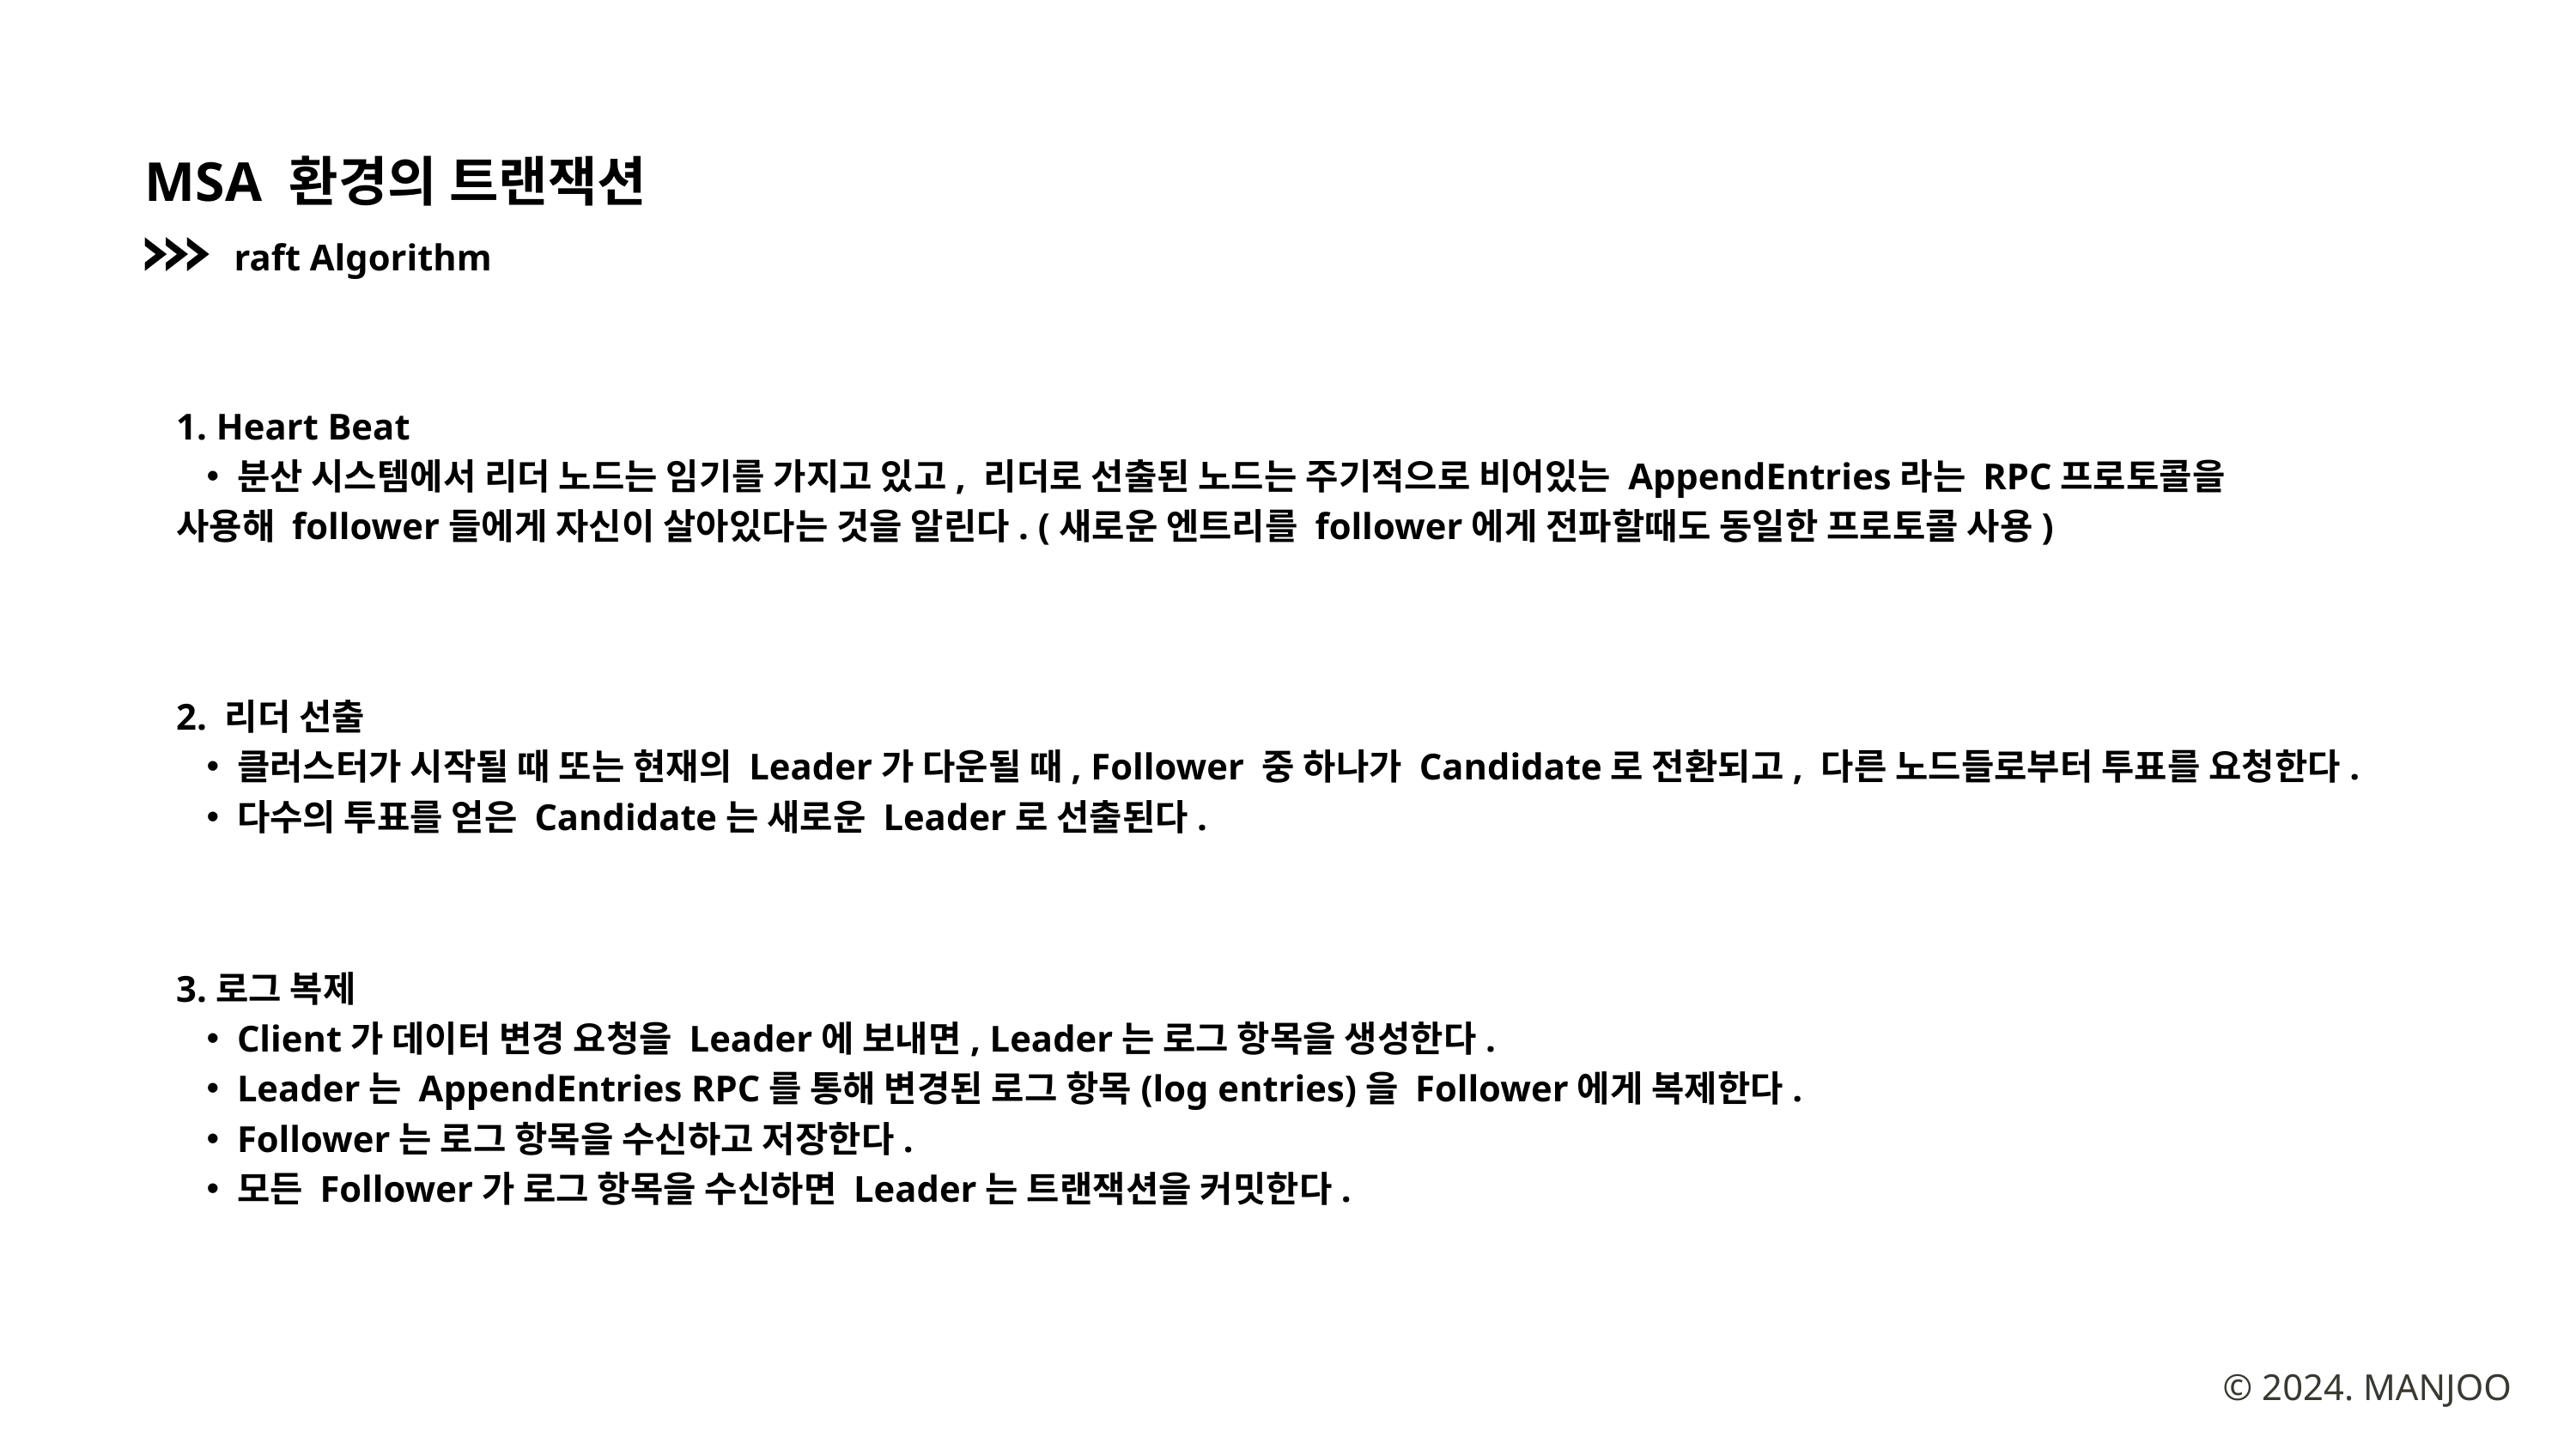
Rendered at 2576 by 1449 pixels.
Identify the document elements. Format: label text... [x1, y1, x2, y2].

text_box MSA 환경의 트랜잭션 [144, 136, 945, 288]
text_box 1. Heart Beat 분산 시스템에서 리더 노드는 임기를 가지고 있고, 리더로 선출된 노드는 주기적으로 비어있는 AppendEntries라는 RPC프로토콜을 사용해 follower들에게 자신이 살아있다는 것을 알린다. (새로운 엔트리를 follower에게 전파할때도 동일한 프로토콜 사용) [176, 397, 2298, 687]
text_box © 2024. MANJOO [2208, 1357, 2512, 1408]
text_box raft Algorithm [234, 227, 1147, 278]
text_box 2. 리더 선출 클러스터가 시작될 때 또는 현재의 Leader가 다운될 때, Follower 중 하나가 Candidate로 전환되고, 다른 노드들로부터 투표를 요청한다. 다수의 투표를 얻은 Candidate는 새로운 Leader로 선출된다. [176, 687, 2406, 838]
text_box 3.로그 복제 Client가 데이터 변경 요청을 Leader에 보내면, Leader는 로그 항목을 생성한다. Leader는 AppendEntries RPC를 통해 변경된 로그 항목(log entries)을 Follower에게 복제한다. Follower는 로그 항목을 수신하고 저장한다. 모든 Follower가 로그 항목을 수신하면 Leader는 트랜잭션을 커밋한다. [176, 959, 1787, 1210]
